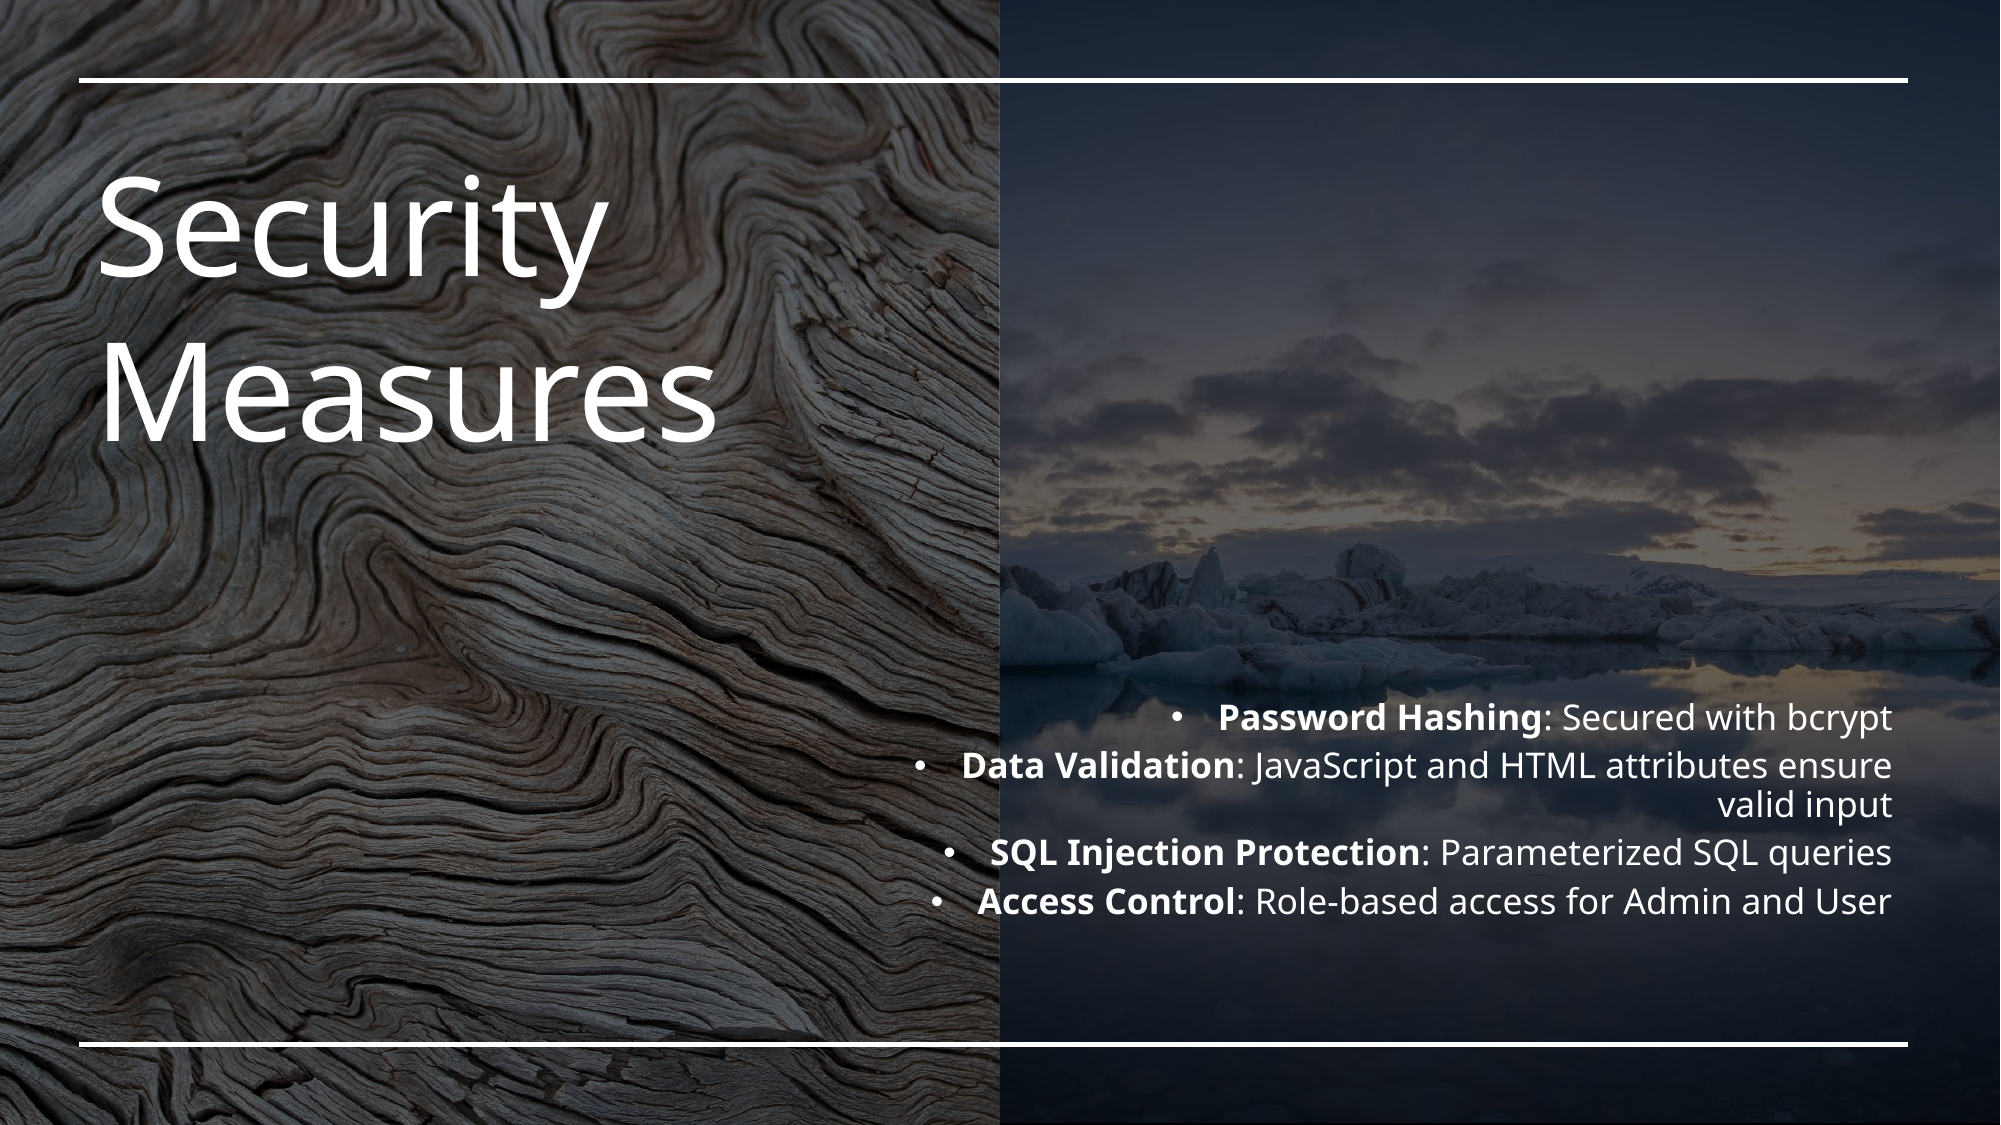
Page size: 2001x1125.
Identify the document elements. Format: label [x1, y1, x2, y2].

list [0, 0, 1000, 1125]
picture [999, 0, 2000, 1123]
